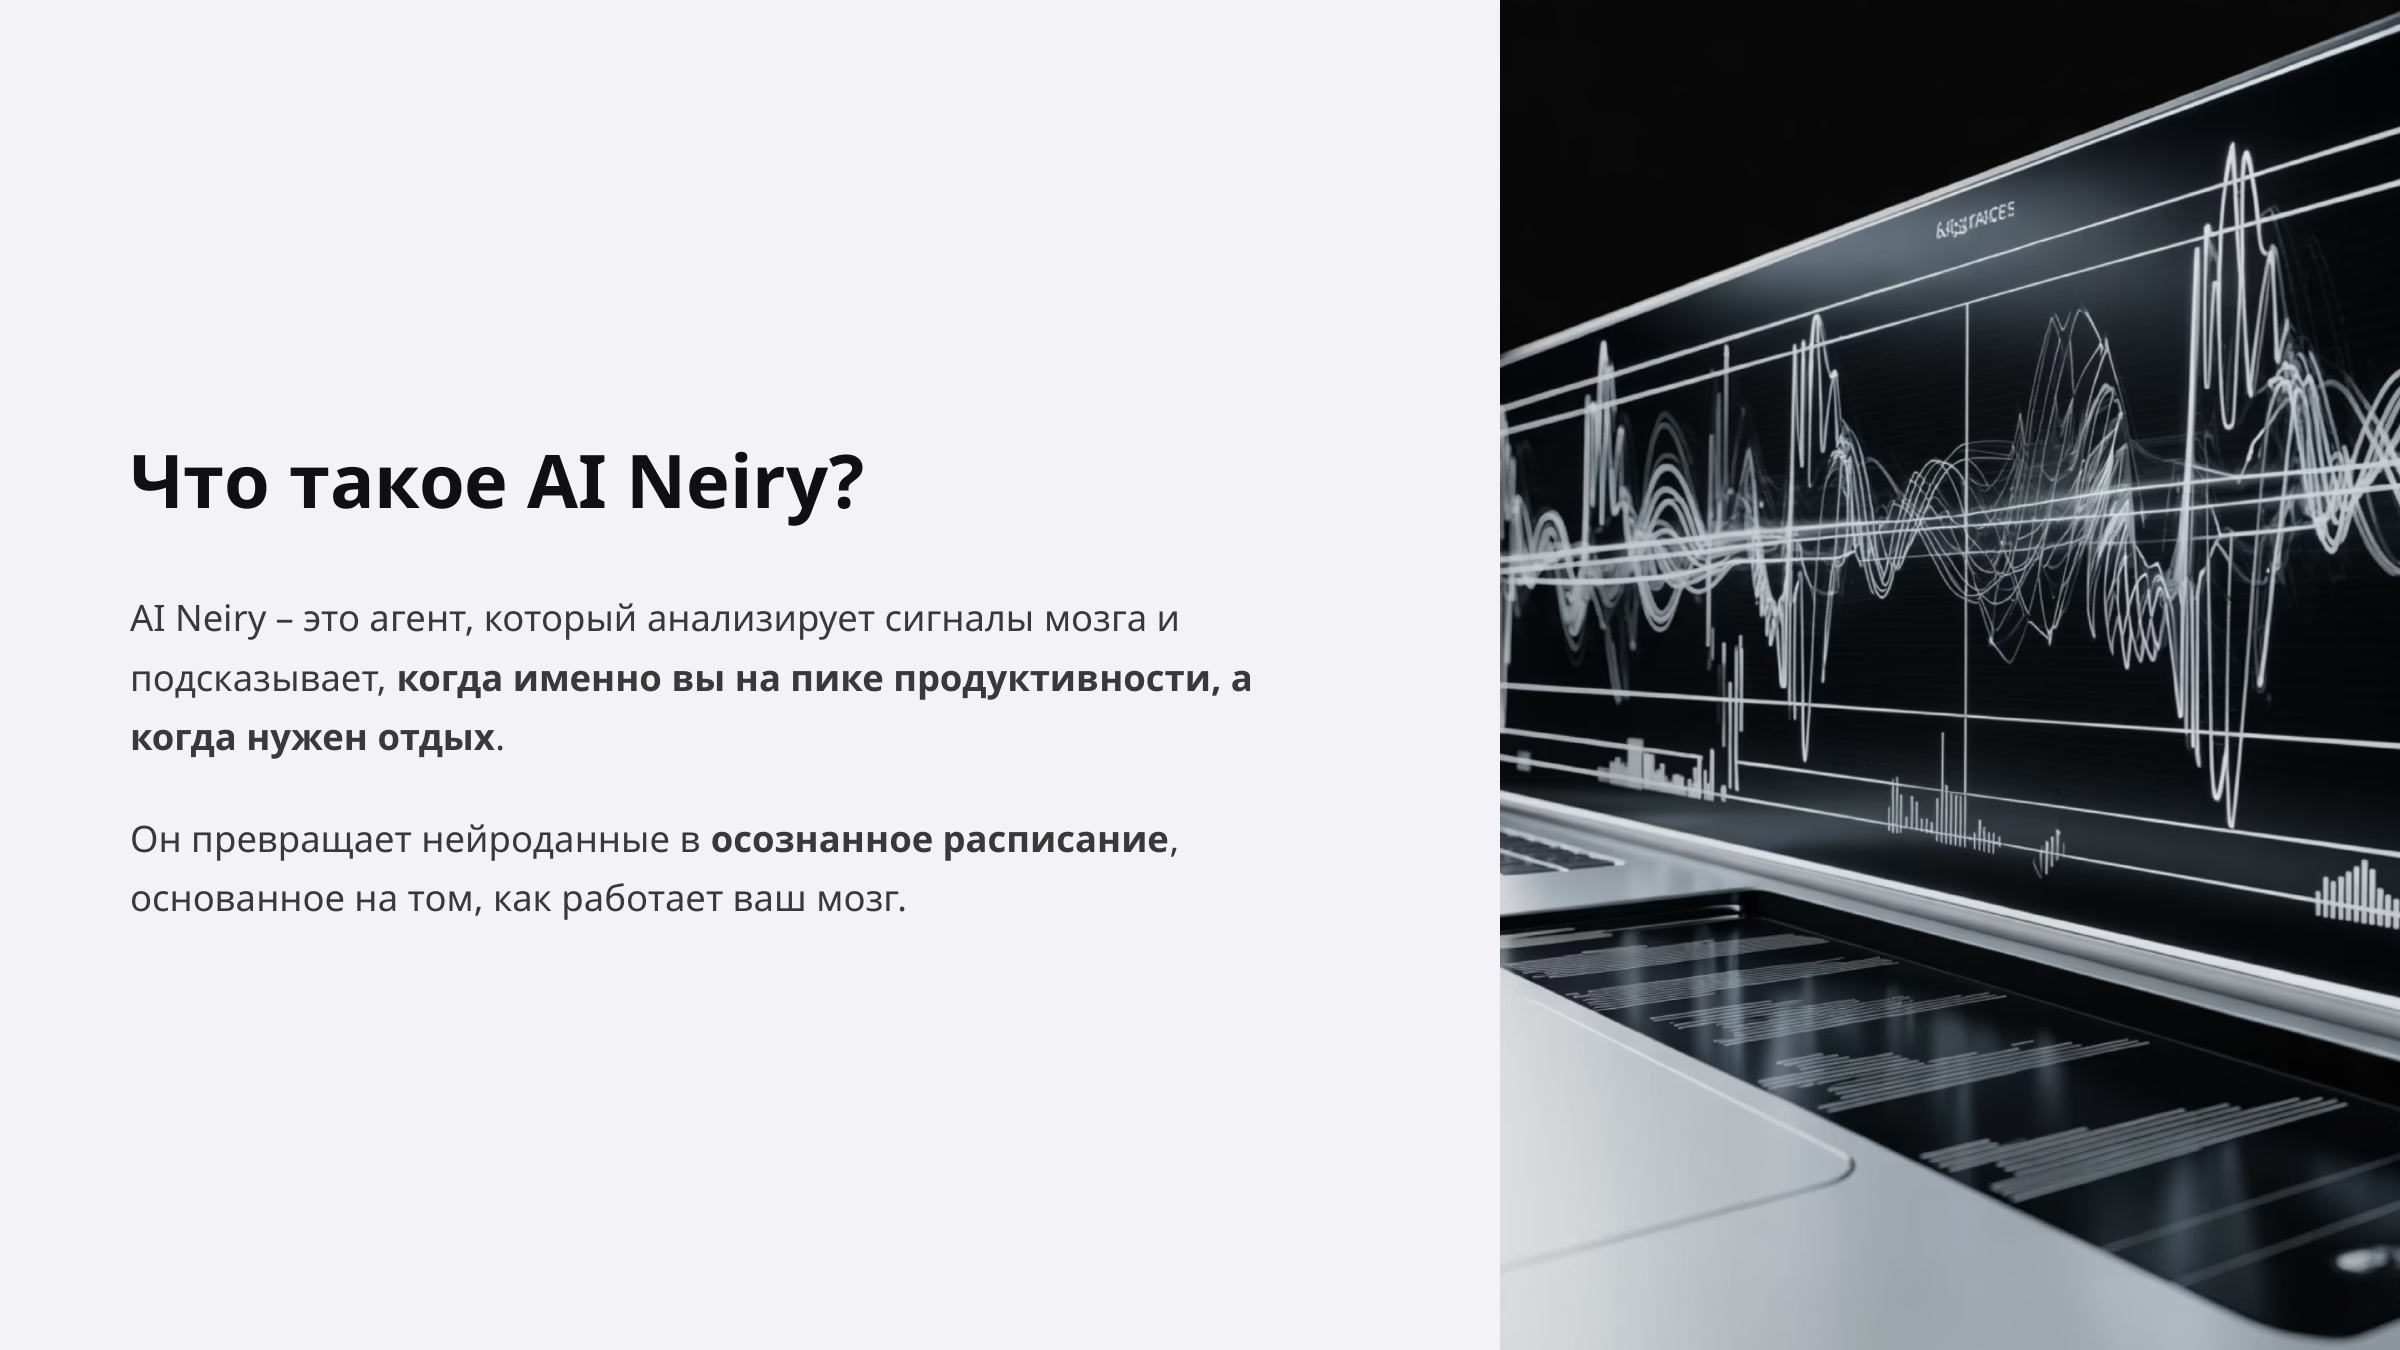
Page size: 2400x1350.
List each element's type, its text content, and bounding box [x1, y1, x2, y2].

text_box AI Neiry – это агент, который анализирует сигналы мозга и подсказывает, когда именно вы на пике продуктивности, а когда нужен отдых. [130, 579, 1370, 759]
picture [1499, 0, 2400, 1350]
text_box Что такое AI Neiry? [130, 430, 875, 524]
text_box Он превращает нейроданные в осознанное расписание, основанное на том, как работает ваш мозг. [130, 800, 1370, 920]
